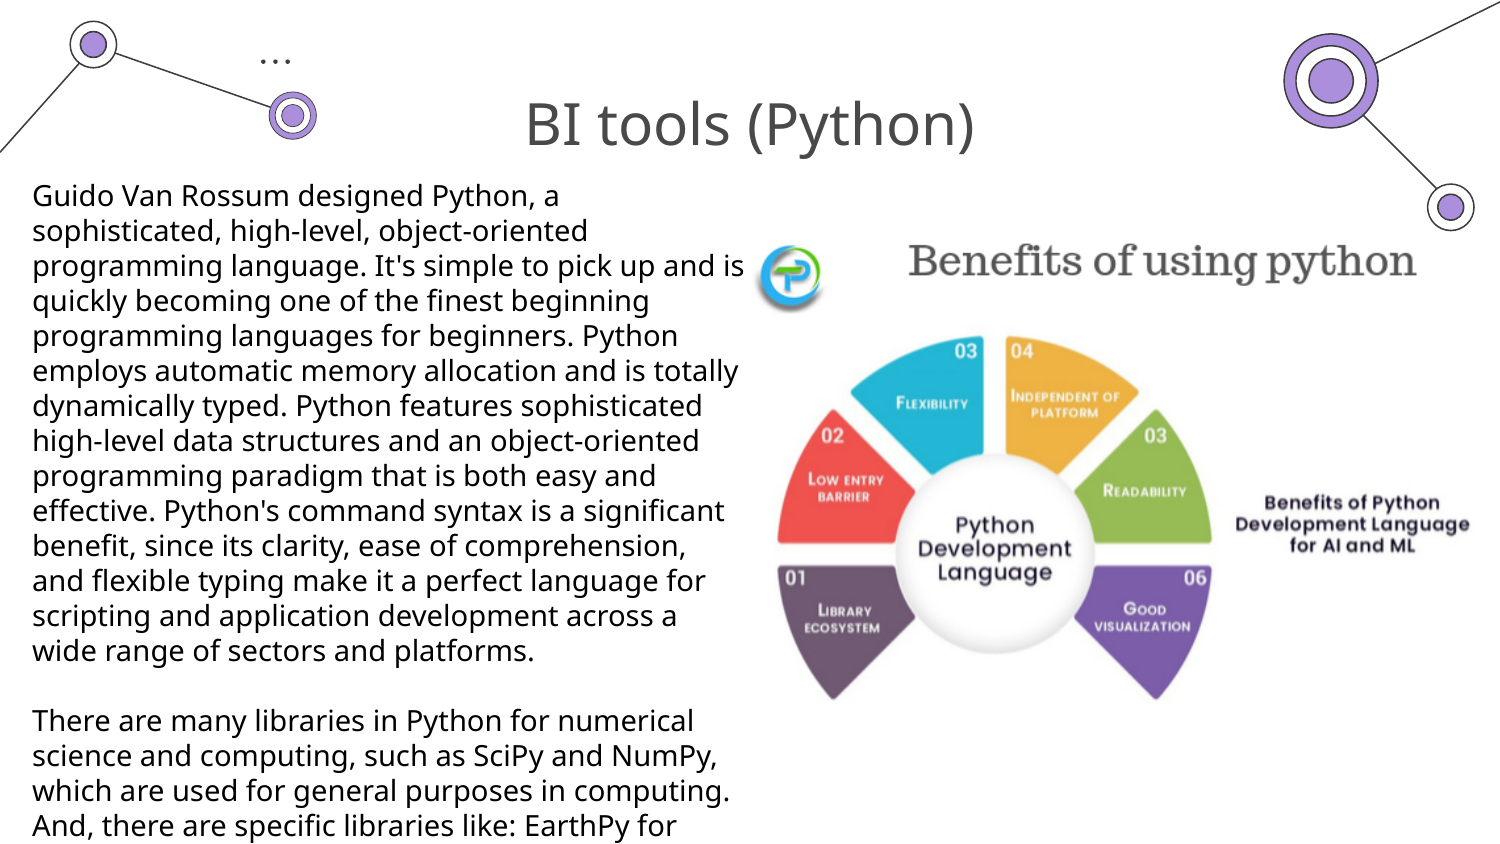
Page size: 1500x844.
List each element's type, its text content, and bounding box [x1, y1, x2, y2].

text_box Guido Van Rossum designed Python, a sophisticated, high-level, object-oriented programming language. It's simple to pick up and is quickly becoming one of the finest beginning programming languages for beginners. Python employs automatic memory allocation and is totally dynamically typed. Python features sophisticated high-level data structures and an object-oriented programming paradigm that is both easy and effective. Python's command syntax is a significant benefit, since its clarity, ease of comprehension, and flexible typing make it a perfect language for scripting and application development across a wide range of sectors and platforms. There are many libraries in Python for numerical science and computing, such as SciPy and NumPy, which are used for general purposes in computing. And, there are specific libraries like: EarthPy for earth science, AstroPy for Astronomy,... In addition, Python is also widely used in machine learning, data mining and deep learning. [17, 170, 761, 844]
title BI tools (Python) [257, 72, 1243, 171]
picture [749, 232, 1486, 755]
